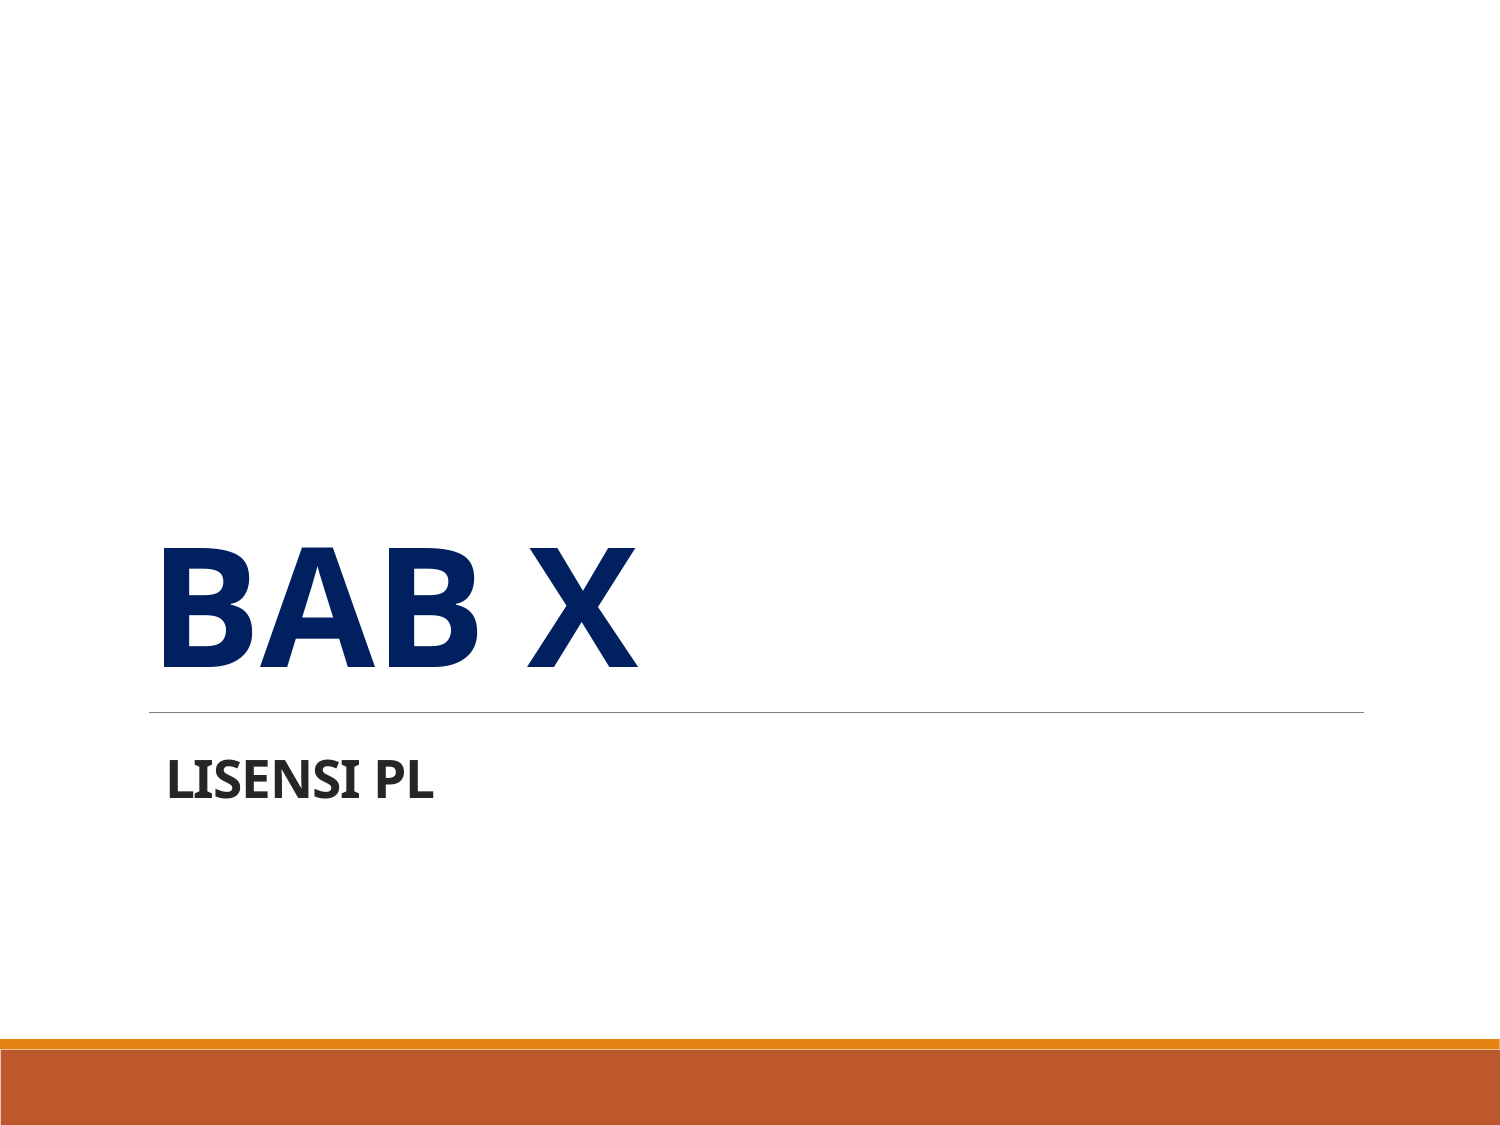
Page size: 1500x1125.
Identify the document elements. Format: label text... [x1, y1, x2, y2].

title BAB X [134, 124, 1373, 710]
text_box LISENSI PL [150, 692, 1388, 817]
